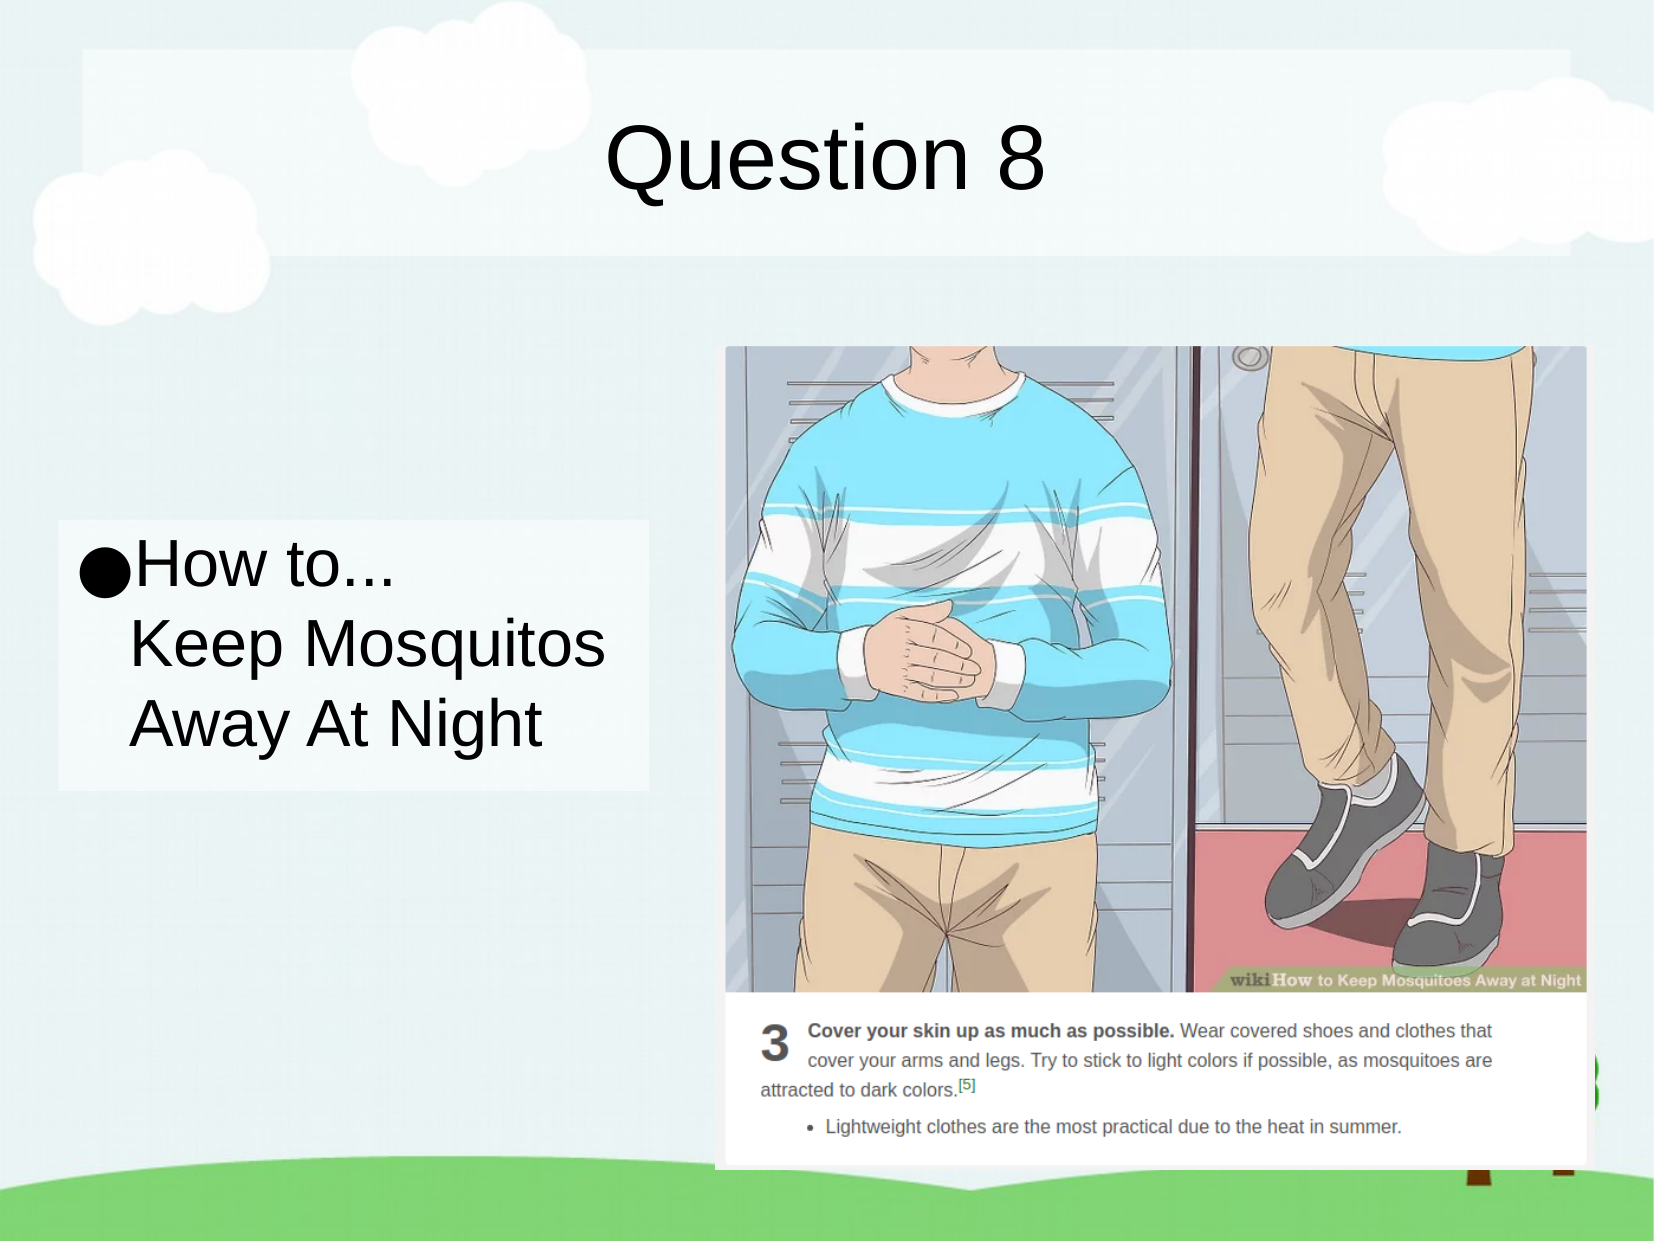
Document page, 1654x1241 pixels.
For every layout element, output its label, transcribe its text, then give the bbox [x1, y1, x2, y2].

text_box How to... Keep Mosquitos Away At Night [58, 519, 650, 792]
picture [0, 0, 1654, 1241]
text_box Question 8 [82, 49, 1571, 257]
